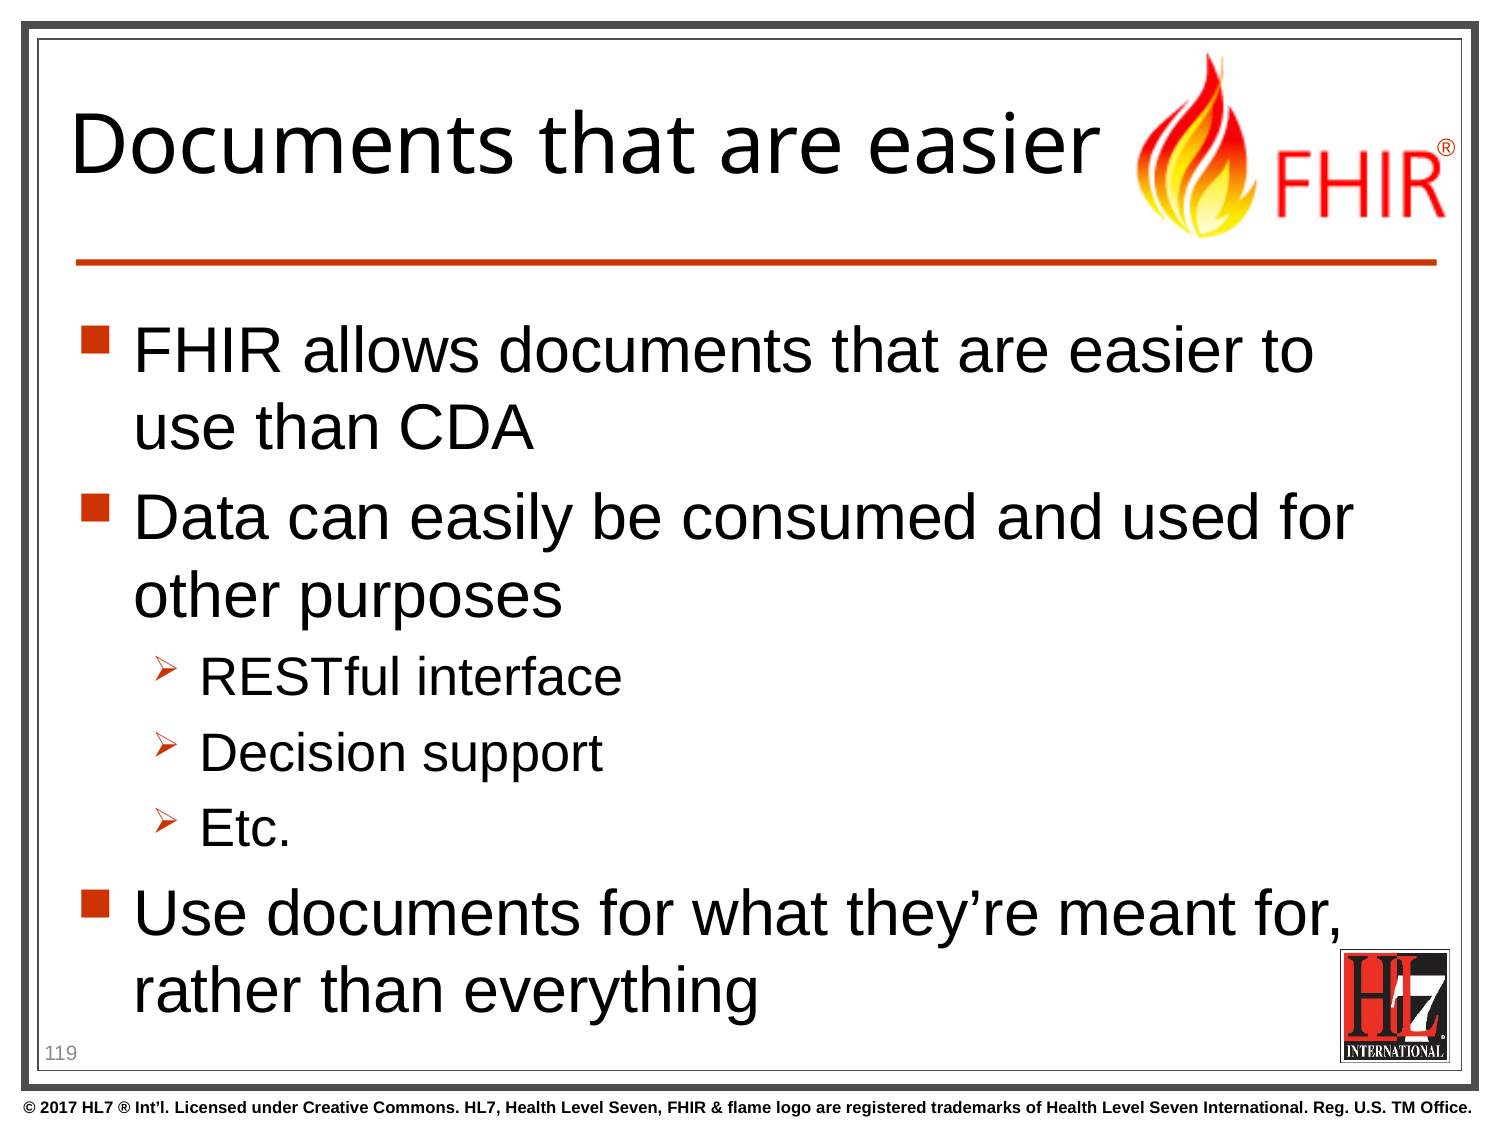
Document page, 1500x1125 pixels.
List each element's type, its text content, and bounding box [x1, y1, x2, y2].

slide_number 119 [29, 1034, 148, 1071]
title Documents that are easier [53, 54, 1128, 244]
list FHIR allows documents that are easier to use than CDA Data can easily be consumed and used for other purposes RESTful interface Decision support Etc. Use documents for what they’re meant for, rather than everything [62, 299, 1438, 1059]
picture [1340, 949, 1450, 1063]
picture [1124, 42, 1458, 249]
